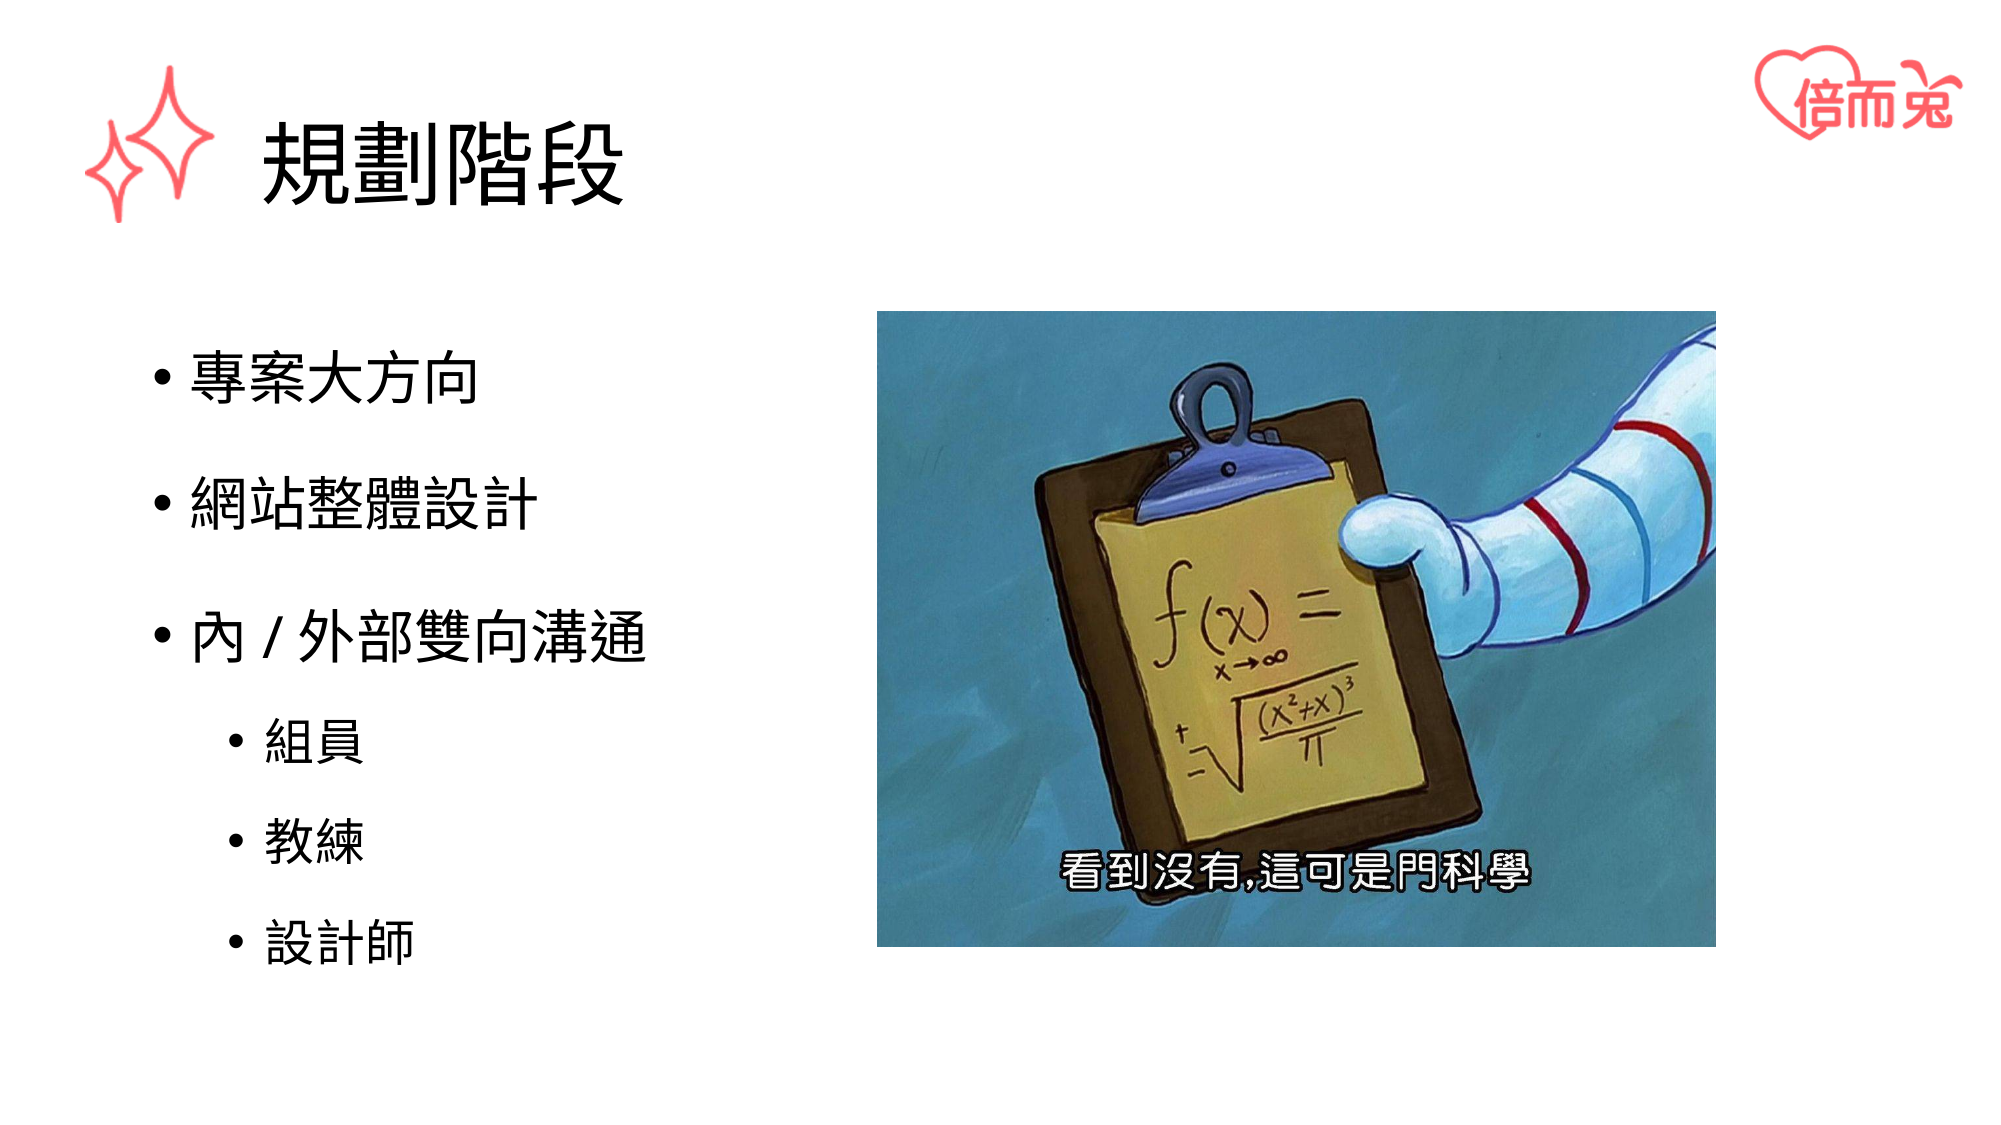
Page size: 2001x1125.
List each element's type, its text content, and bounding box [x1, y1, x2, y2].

title 規劃階段 [244, 59, 1863, 278]
picture [876, 311, 1716, 947]
list 內/外部雙向溝通 組員 教練 設計師 [137, 557, 815, 1014]
picture [85, 59, 230, 223]
picture [1751, 43, 1964, 144]
list 專案大方向 網站整體設計 [137, 299, 988, 1014]
